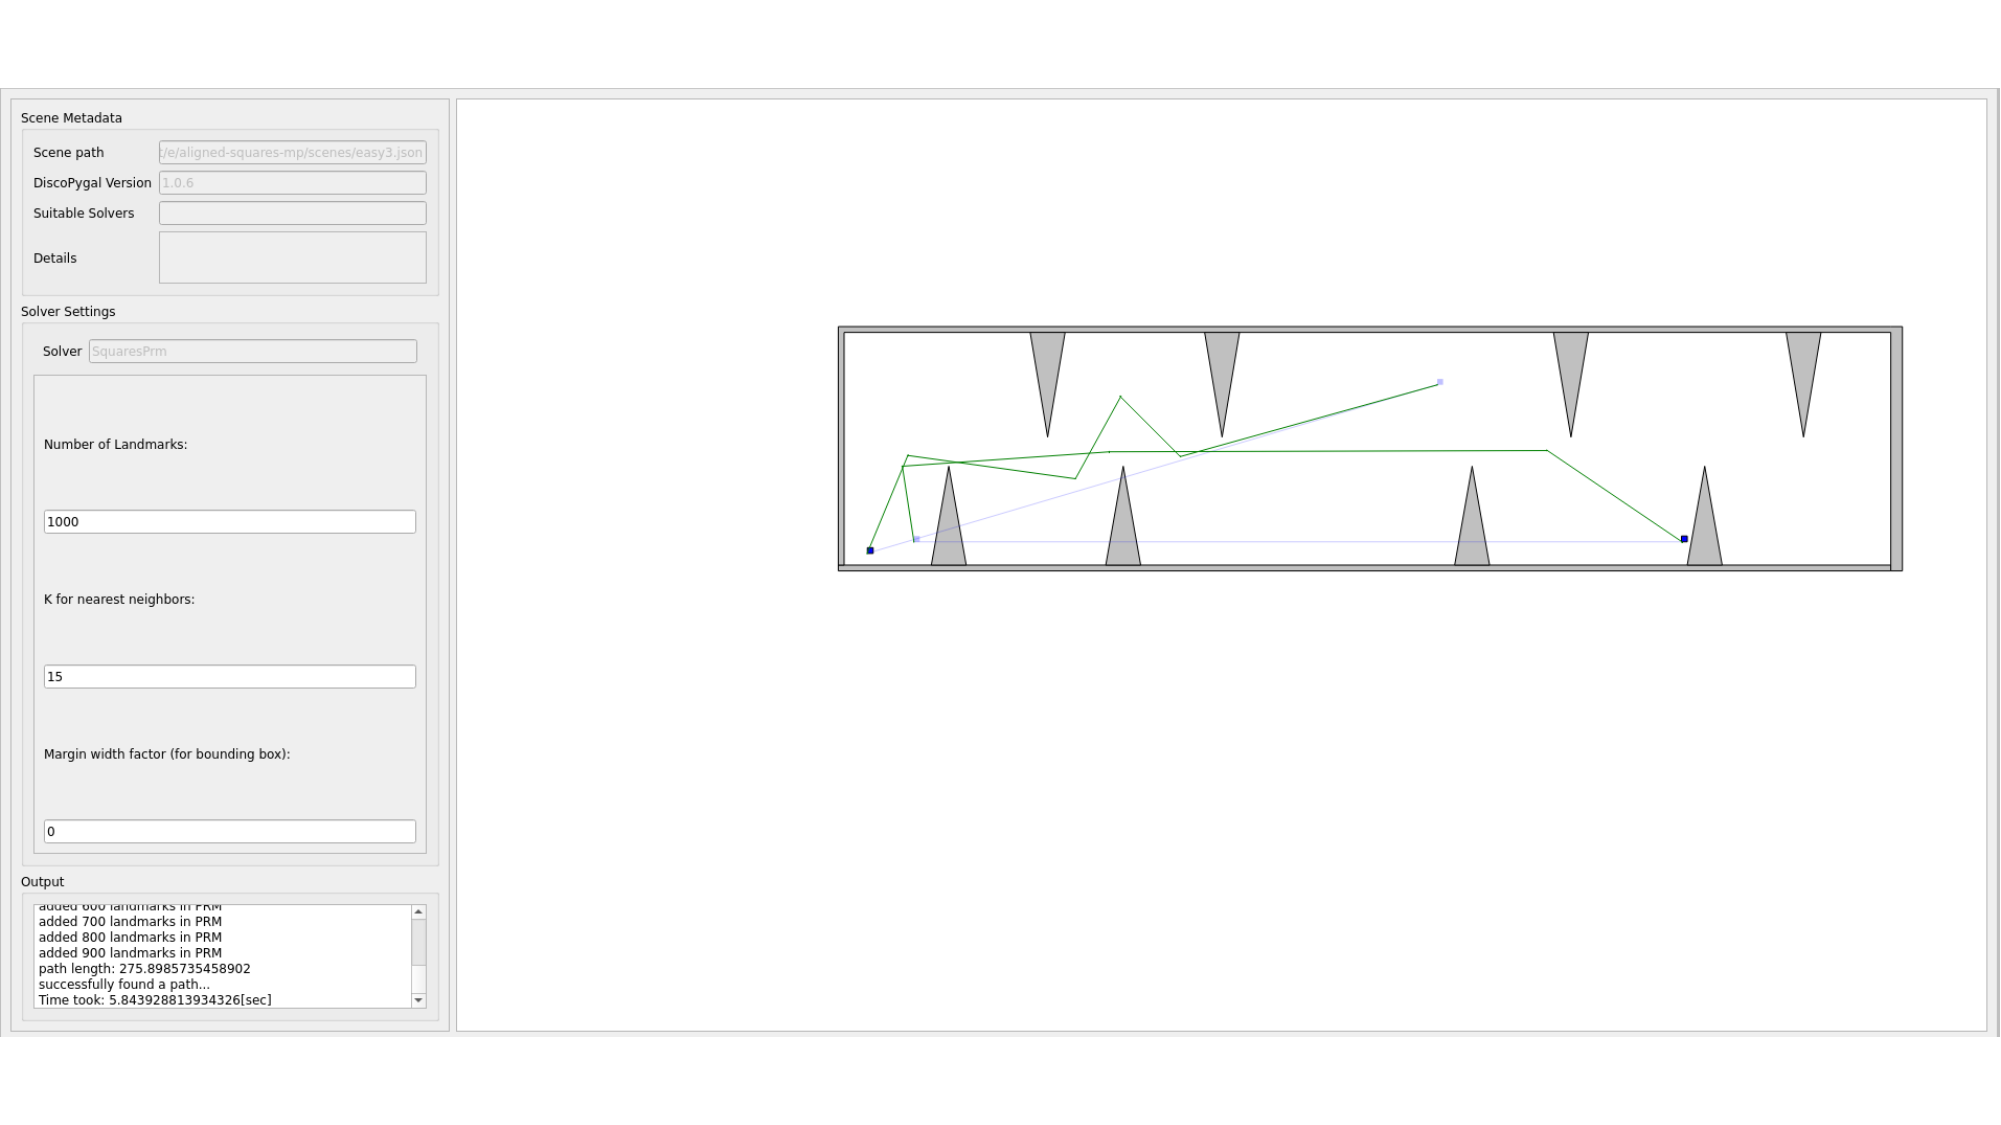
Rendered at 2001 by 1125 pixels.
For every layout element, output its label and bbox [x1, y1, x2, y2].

picture [0, 88, 2000, 1037]
